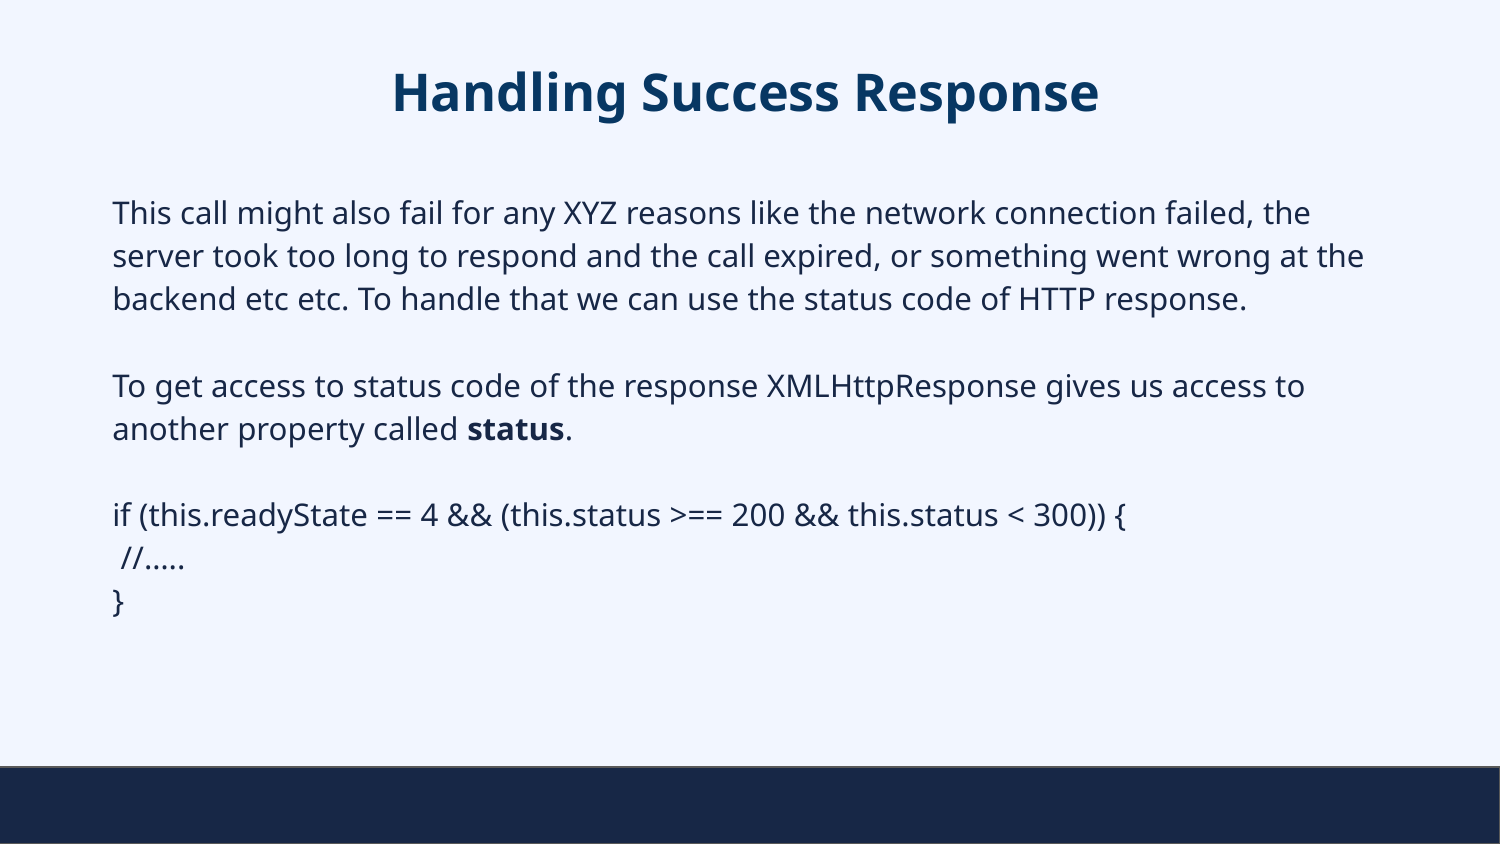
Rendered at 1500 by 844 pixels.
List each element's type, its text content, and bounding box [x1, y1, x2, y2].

text_box [0, 767, 1500, 844]
text_box This call might also fail for any XYZ reasons like the network connection failed, the server took too long to respond and the call expired, or something went wrong at the backend etc etc. To handle that we can use the status code of HTTP response. To get access to status code of the response XMLHttpResponse gives us access to another property called status. if (this.readyState == 4 && (this.status >== 200 && this.status < 300)) { //….. } [97, 172, 1397, 736]
title Handling Success Response [29, 35, 1462, 148]
